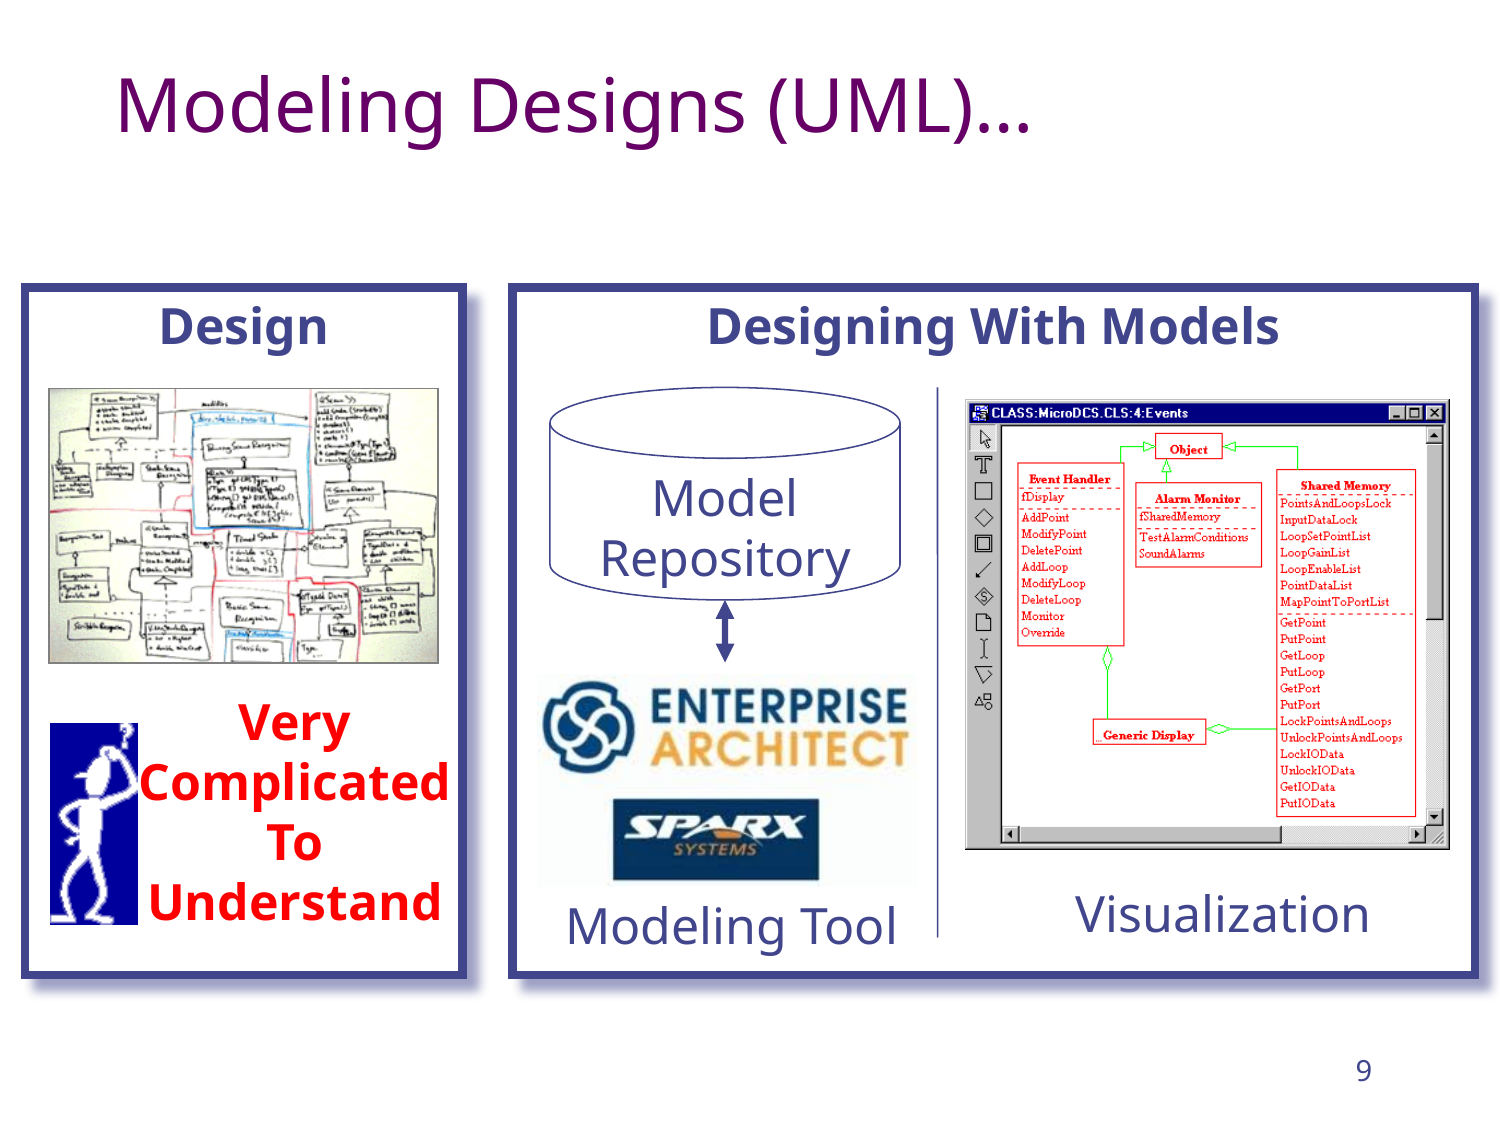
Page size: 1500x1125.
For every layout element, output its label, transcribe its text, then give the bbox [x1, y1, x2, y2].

text_box Modeling Tool [550, 896, 913, 963]
picture [537, 674, 917, 887]
slide_number 9 [1074, 1025, 1388, 1100]
text_box Design [24, 287, 463, 975]
text_box Model Repository [549, 387, 901, 600]
text_box Visualization [1060, 874, 1387, 950]
title Modeling Designs (UML)… [99, 50, 1375, 238]
picture [49, 389, 438, 663]
text_box [718, 600, 732, 663]
picture [49, 723, 138, 926]
text_box Very Complicated To Understand [123, 682, 467, 938]
picture [965, 399, 1451, 850]
text_box Designing With Models [512, 287, 1475, 975]
